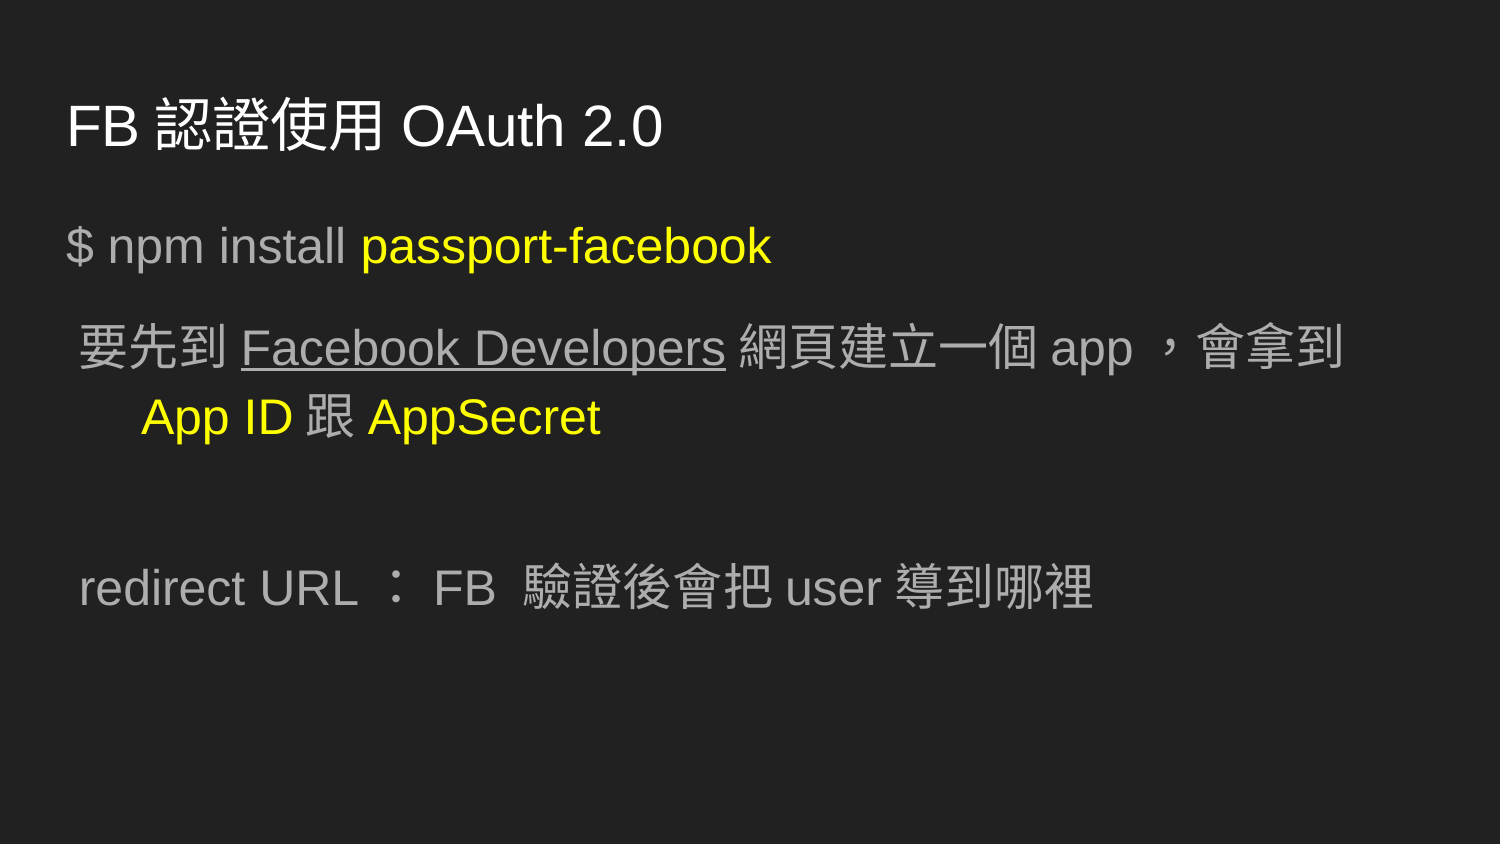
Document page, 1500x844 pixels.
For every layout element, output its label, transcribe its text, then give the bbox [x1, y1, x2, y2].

title FB認證使用OAuth 2.0 [51, 72, 1449, 167]
list $ npm install passport-facebook 要先到Facebook Developers網頁建立一個app，會拿到App ID跟AppSecret redirect URL：FB 驗證後會把user導到哪裡 [51, 189, 1449, 750]
